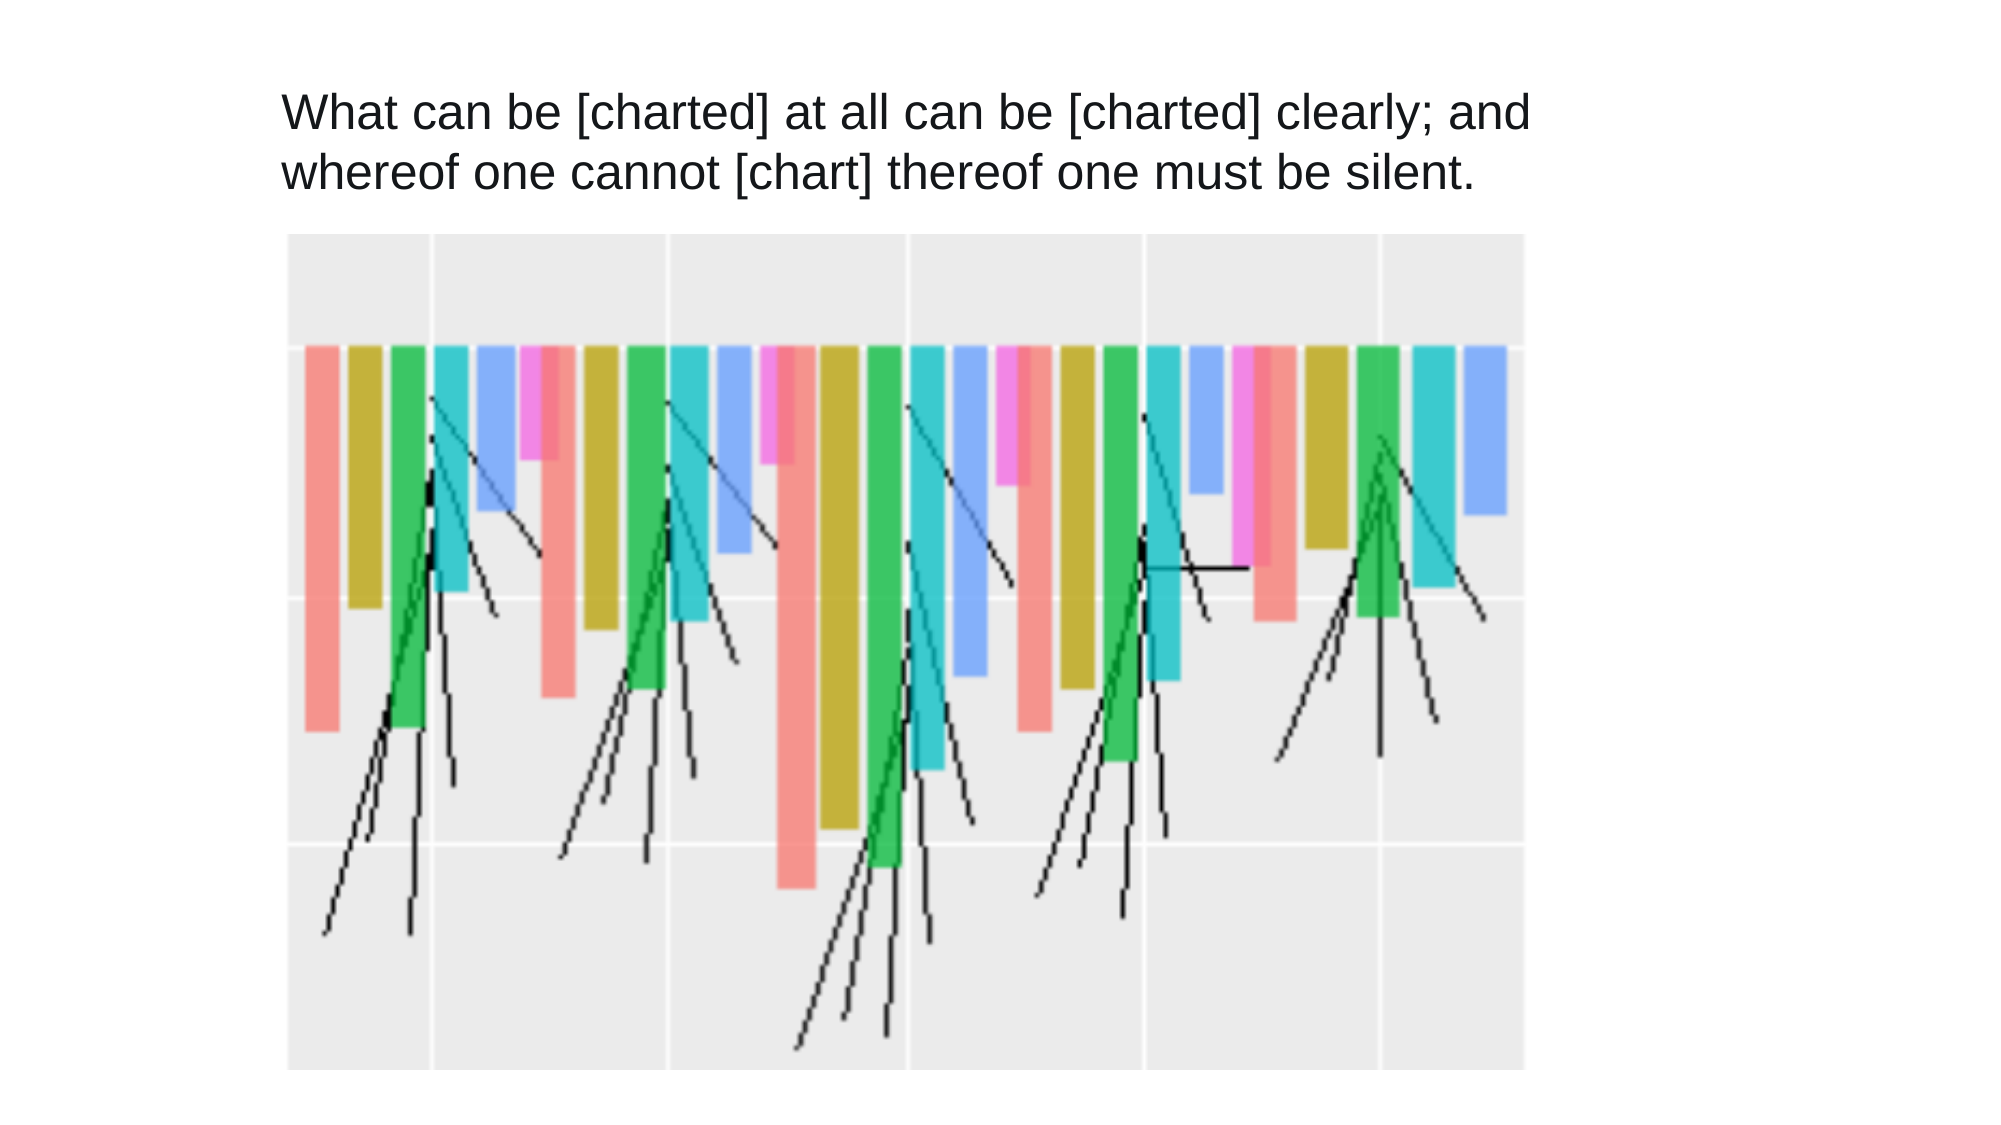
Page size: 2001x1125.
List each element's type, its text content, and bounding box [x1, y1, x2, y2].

picture [266, 234, 1544, 1070]
text_box What can be [charted] at all can be [charted] clearly; and whereof one cannot [chart] thereof one must be silent. [266, 72, 1568, 207]
